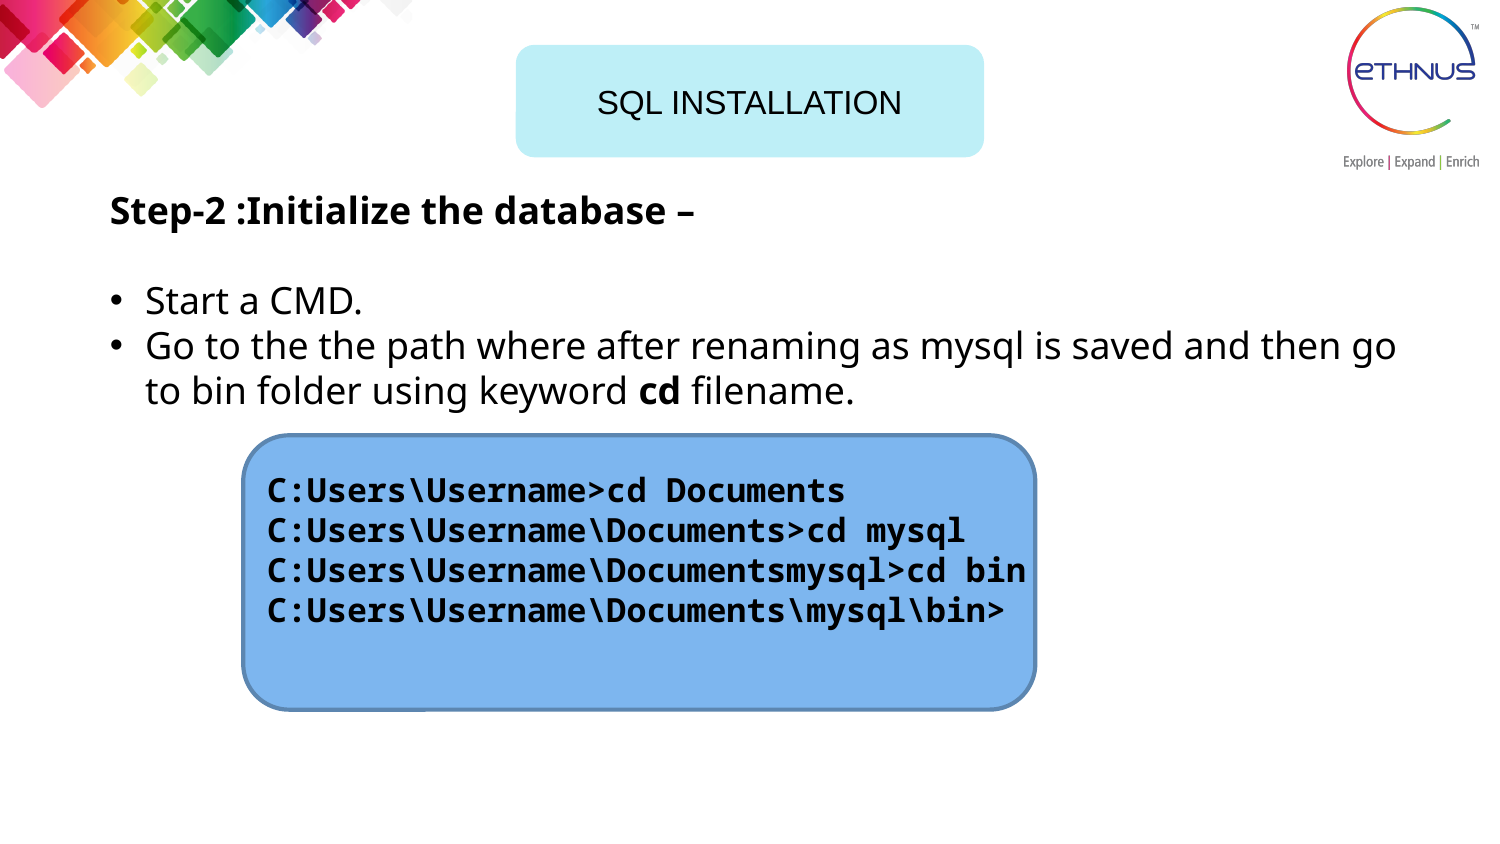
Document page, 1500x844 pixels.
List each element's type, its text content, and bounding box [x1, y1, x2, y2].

text_box Step-2 :Initialize the database – Start a CMD. Go to the the path where after renaming as mysql is saved and then go to bin folder using keyword cd filename. [95, 179, 1416, 420]
picture [1344, 7, 1479, 170]
text_box C:Users\Username>cd Documents C:Users\Username\Documents>cd mysql C:Users\Username\Documentsmysql>cd bin C:Users\Username\Documents\mysql\bin> [267, 469, 1047, 637]
picture [0, 0, 413, 108]
text_box [241, 433, 1038, 712]
text_box SQL INSTALLATION [515, 44, 985, 158]
